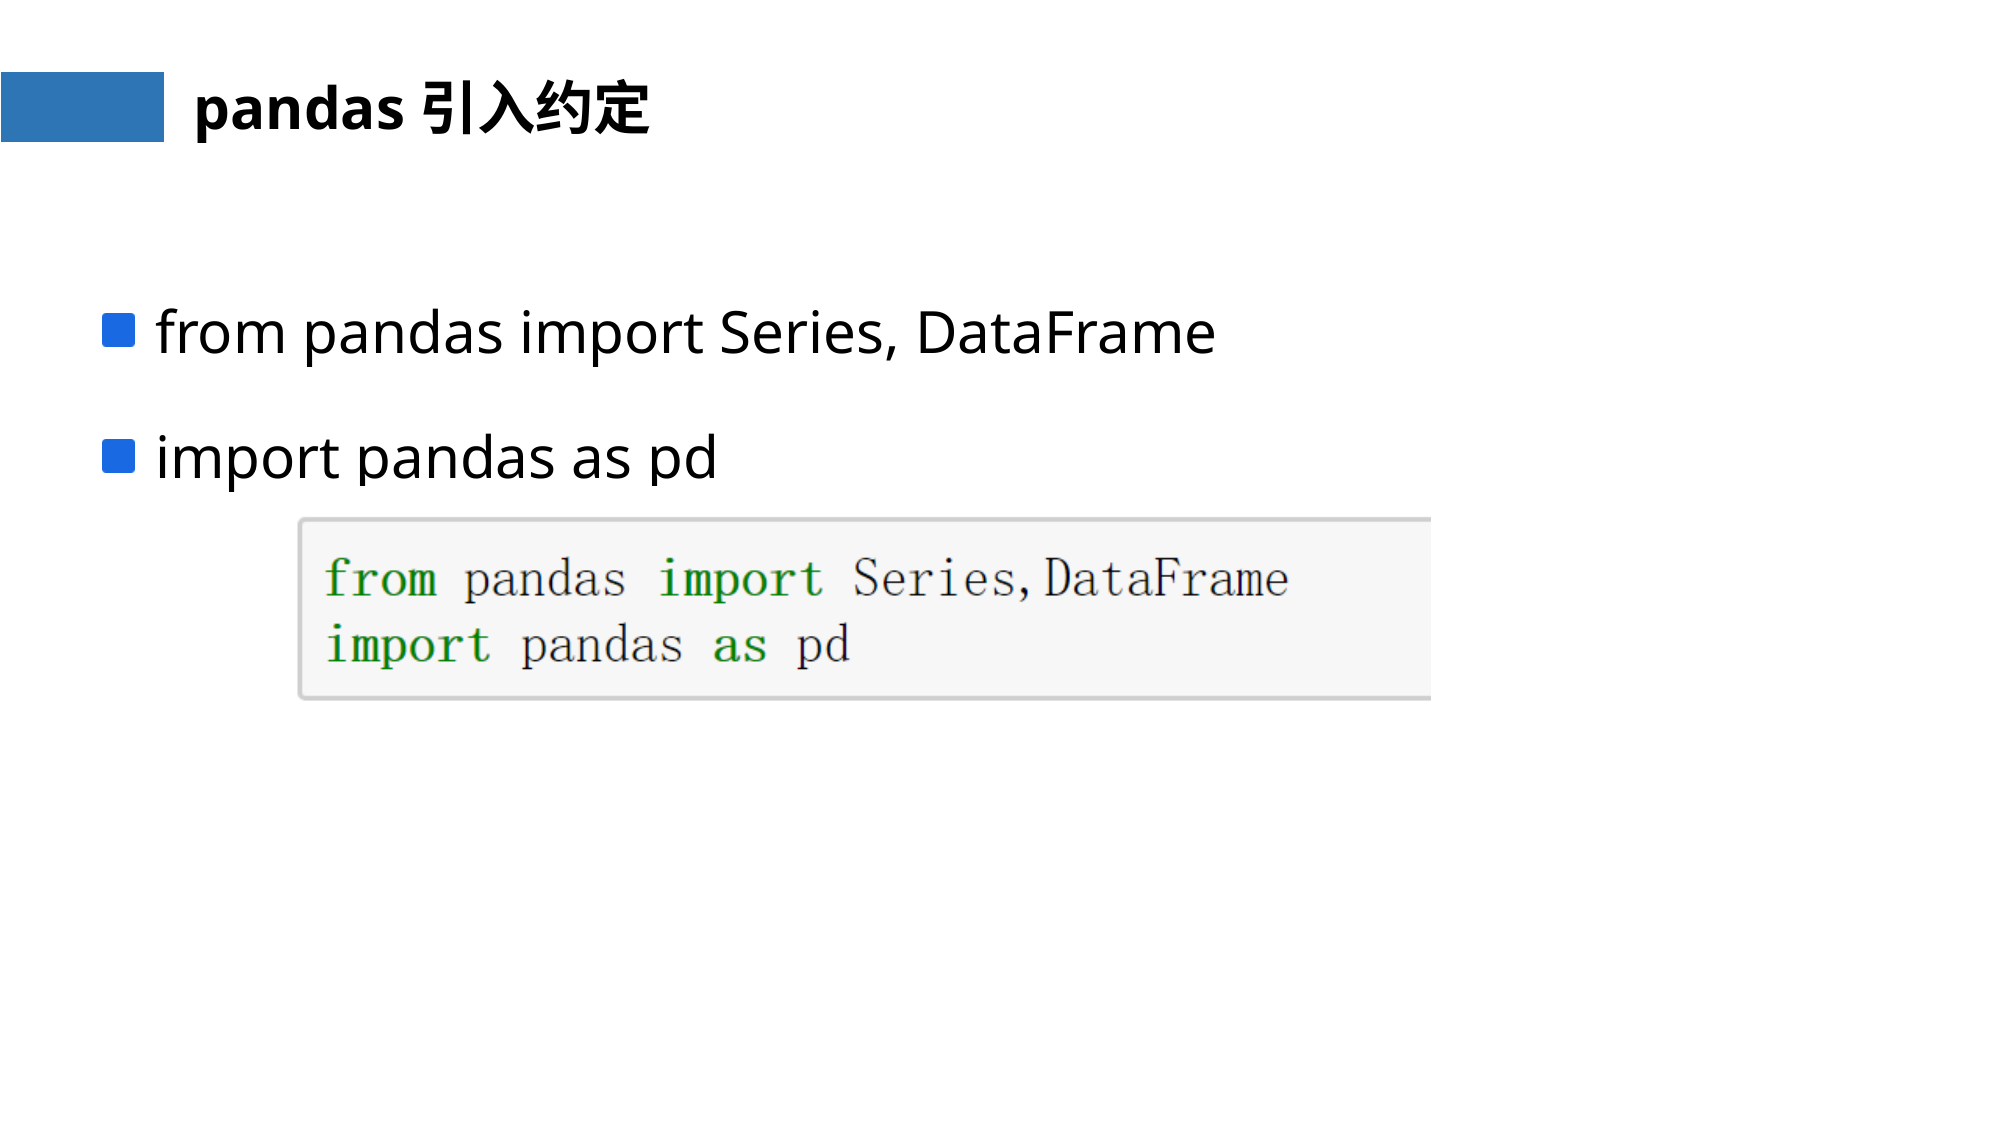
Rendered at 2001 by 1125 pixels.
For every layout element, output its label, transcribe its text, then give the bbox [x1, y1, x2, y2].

title pandas引入约定 [179, 72, 1530, 196]
picture [102, 439, 135, 473]
picture [279, 486, 1431, 715]
list from pandas import Series, DataFrame import pandas as pd [87, 252, 1922, 1028]
picture [102, 313, 135, 347]
